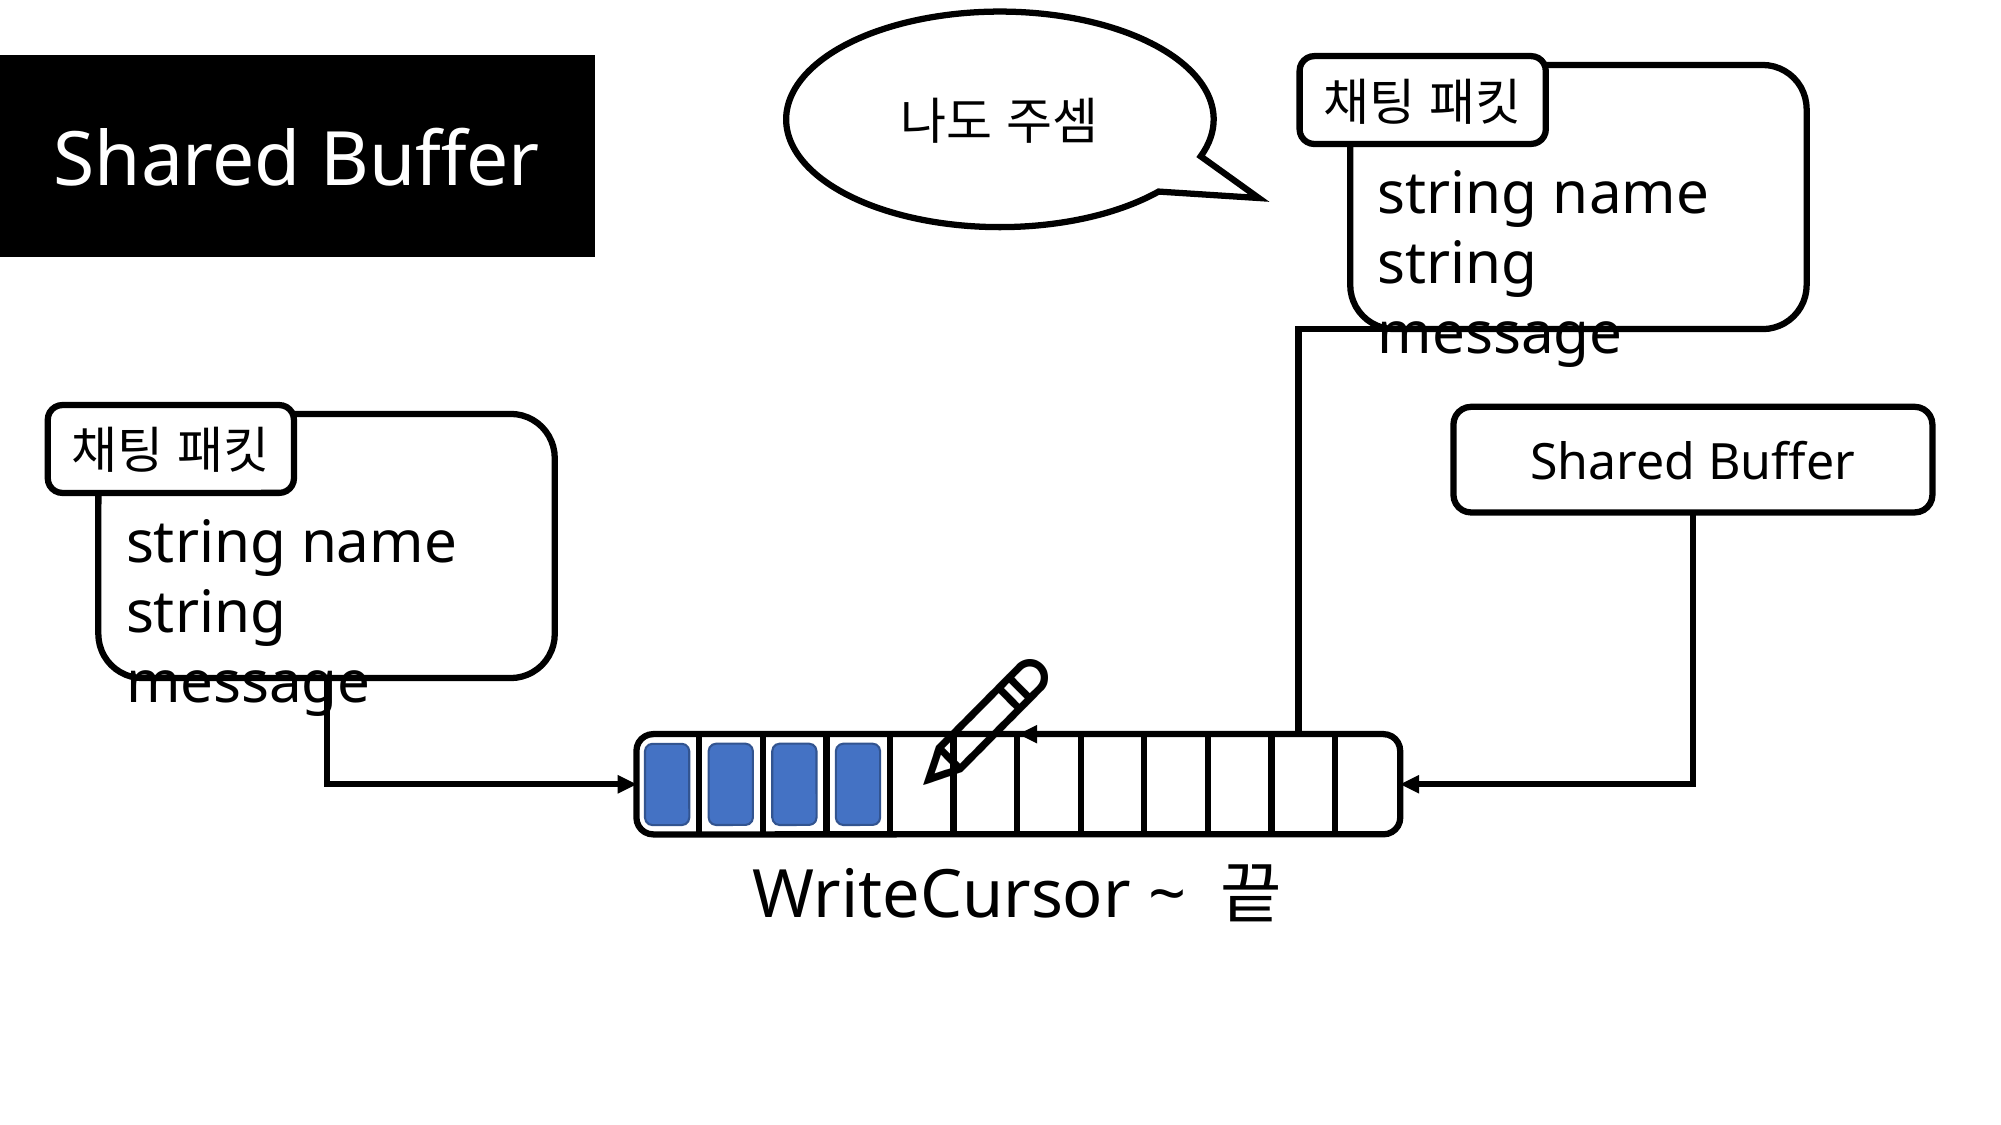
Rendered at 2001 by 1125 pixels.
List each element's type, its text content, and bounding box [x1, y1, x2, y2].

picture [923, 659, 1048, 785]
text_box Shared Buffer [1501, 405, 1934, 514]
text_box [1501, 502, 1683, 795]
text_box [47, 405, 555, 678]
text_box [428, 576, 535, 887]
text_box WriteCursor ~ 끝 [737, 843, 1297, 939]
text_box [1299, 56, 1807, 330]
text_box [636, 734, 1401, 835]
text_box Shared Buffer [0, 55, 595, 257]
text_box 나도 주셈 [785, 10, 1263, 229]
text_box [1095, 251, 1501, 812]
